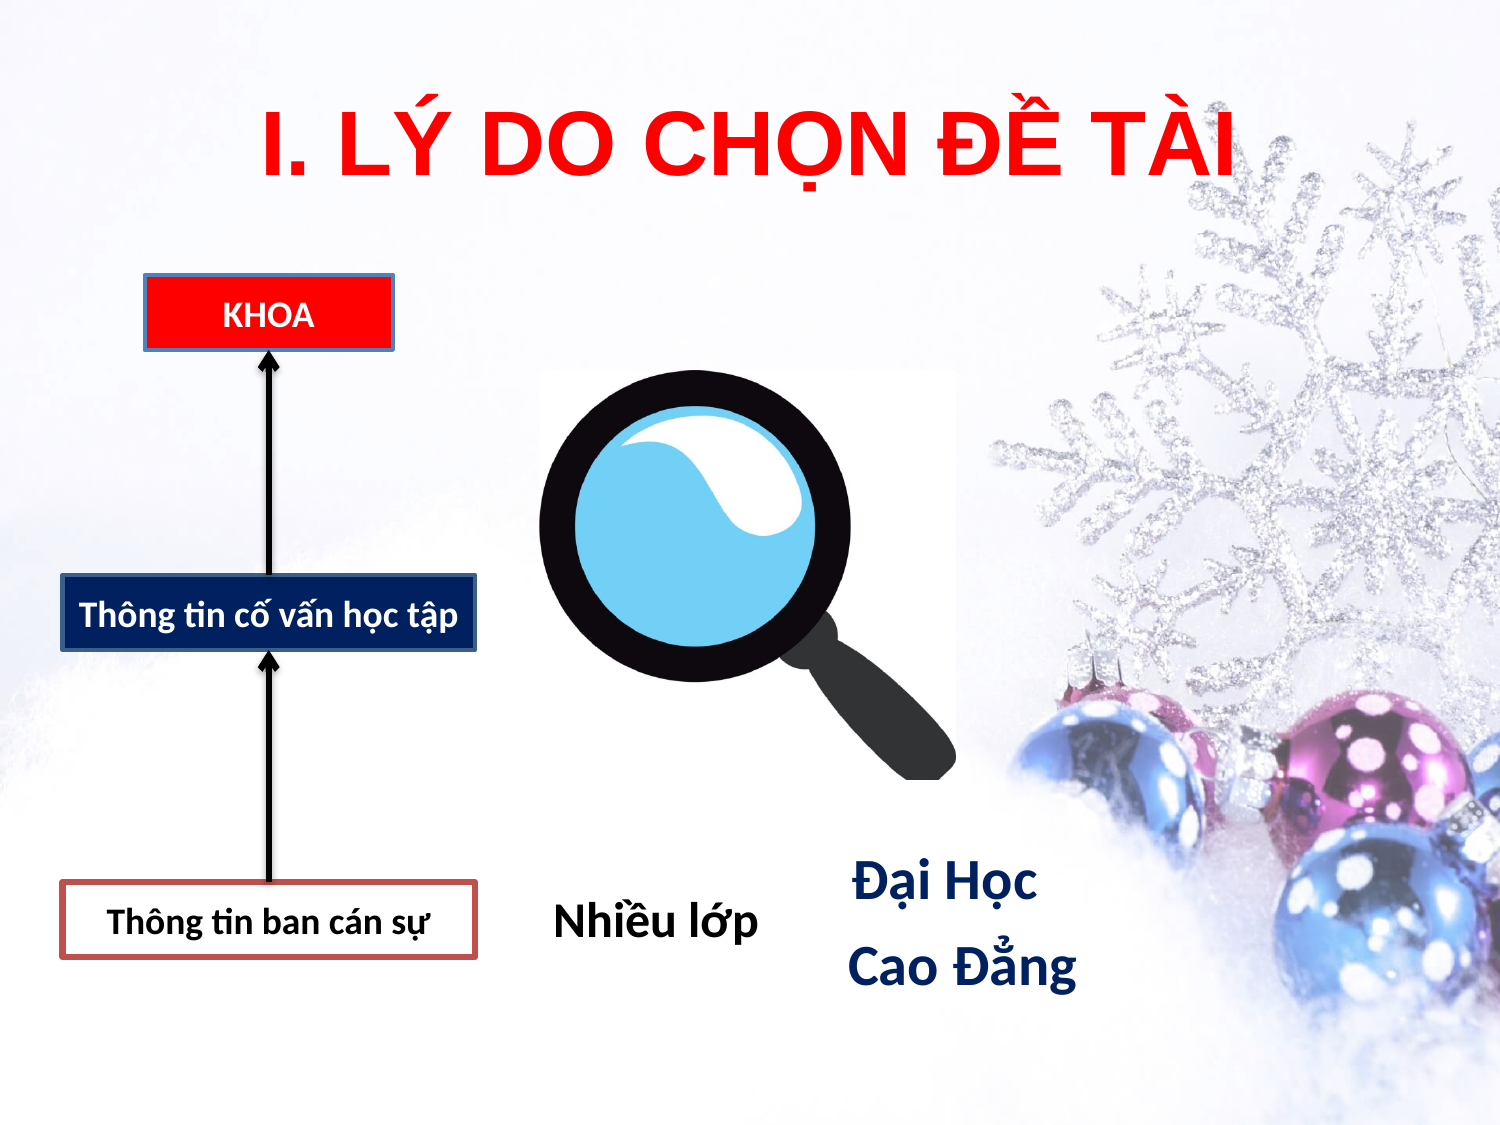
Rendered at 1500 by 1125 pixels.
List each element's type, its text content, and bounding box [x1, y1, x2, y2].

text_box Đại Học [836, 833, 1053, 919]
text_box Thông tin cố vấn học tập [60, 573, 477, 652]
title I. LÝ DO CHỌN ĐỀ TÀI [75, 45, 1425, 233]
picture [538, 370, 957, 780]
text_box KHOA [143, 273, 395, 352]
text_box Cao Đẳng [833, 919, 1092, 1005]
text_box Thông tin ban cán sự [60, 880, 477, 959]
text_box Nhiều lớp [538, 879, 775, 955]
